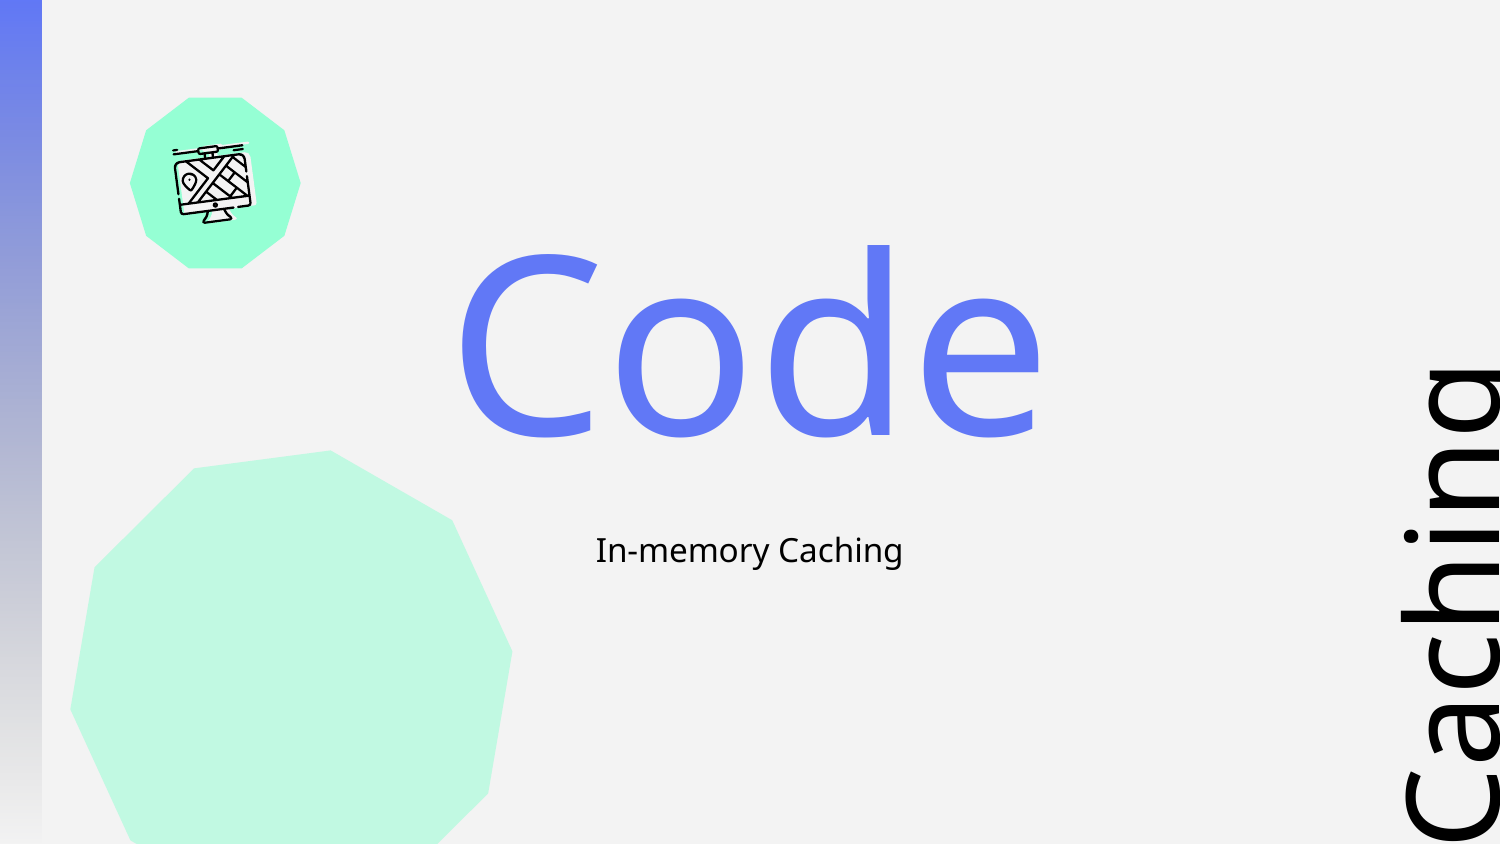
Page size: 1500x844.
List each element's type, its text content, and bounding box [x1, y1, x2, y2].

list In-memory Caching [308, 514, 1192, 610]
title Code [308, 178, 1192, 501]
title Caching [1417, 0, 1500, 844]
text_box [175, 143, 255, 223]
text_box [129, 97, 301, 269]
